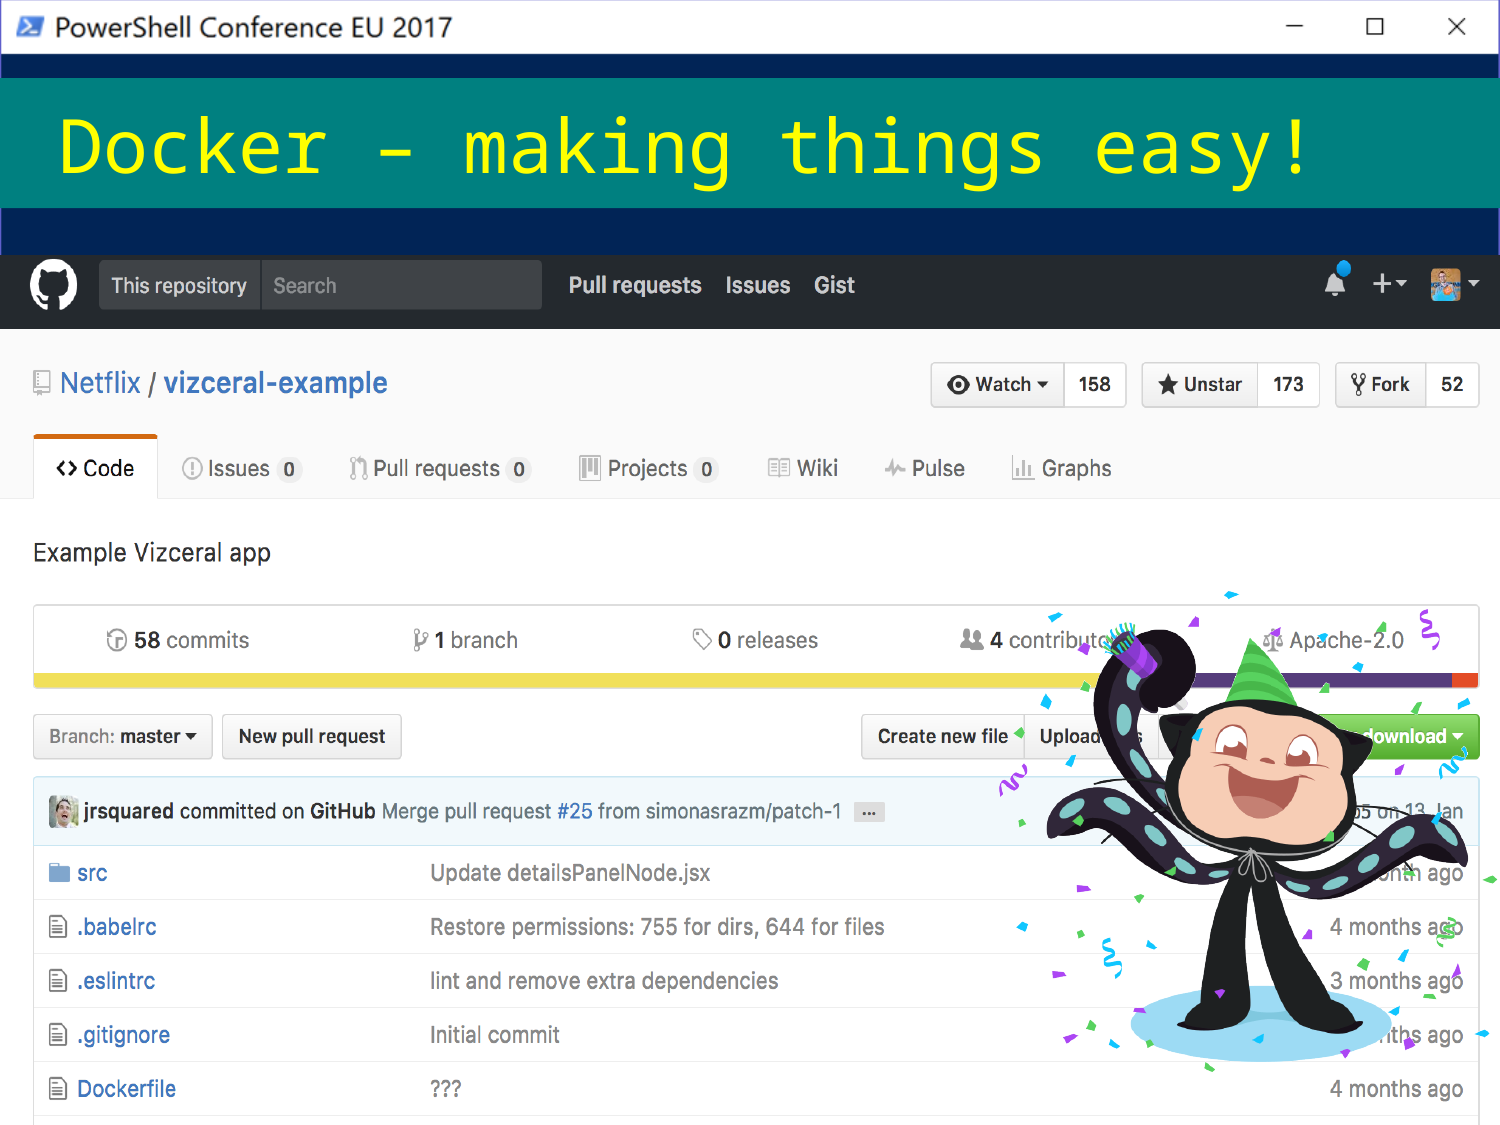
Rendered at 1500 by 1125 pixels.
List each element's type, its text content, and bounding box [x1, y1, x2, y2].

picture [0, 209, 1500, 1125]
picture [0, 0, 1500, 78]
title Docker – making things easy! [0, 78, 1500, 209]
